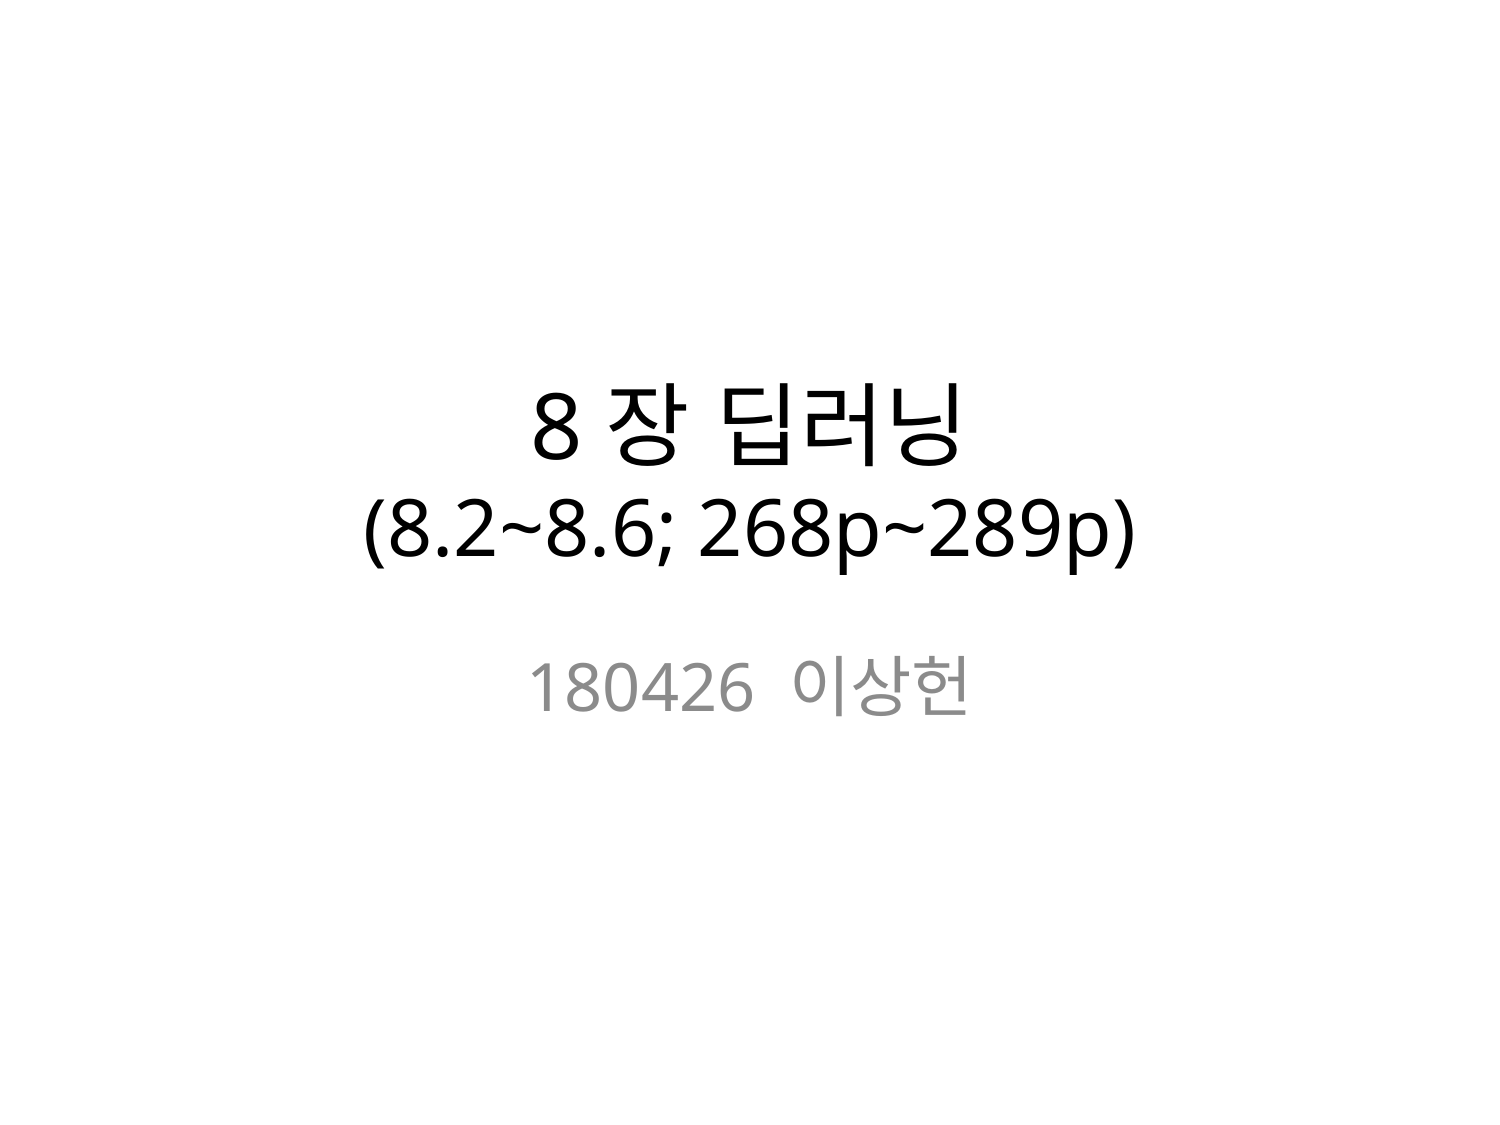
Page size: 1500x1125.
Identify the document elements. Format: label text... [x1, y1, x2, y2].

subtitle 180426 이상헌 [225, 637, 1275, 925]
title 8장 딥러닝 (8.2~8.6; 268p~289p) [112, 349, 1388, 591]
